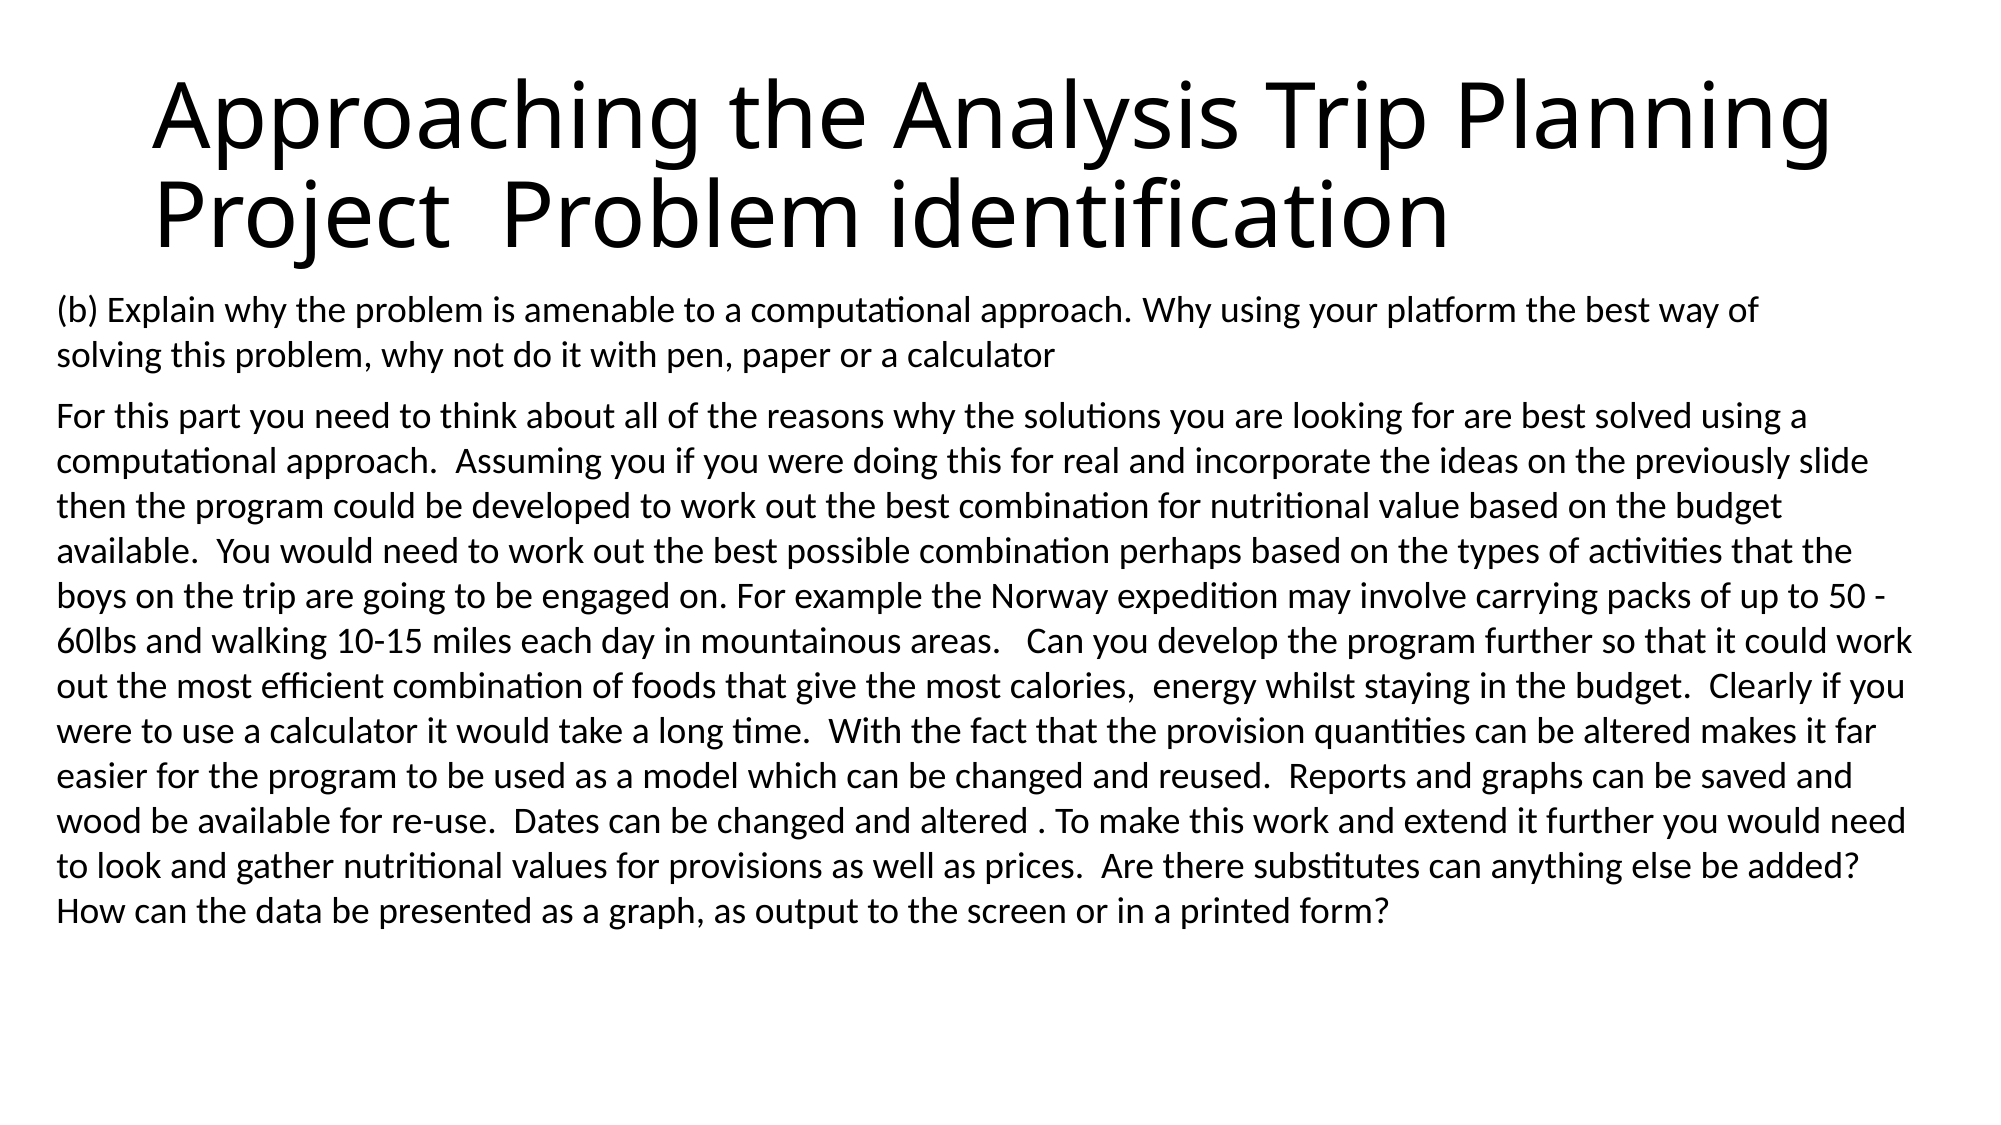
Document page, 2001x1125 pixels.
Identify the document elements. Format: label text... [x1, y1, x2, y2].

text_box (b) Explain why the problem is amenable to a computational approach. Why using your platform the best way of solving this problem, why not do it with pen, paper or a calculator [41, 277, 1819, 382]
title Approaching the Analysis Trip Planning Project Problem identification [137, 59, 1863, 278]
text_box For this part you need to think about all of the reasons why the solutions you are looking for are best solved using a computational approach. Assuming you if you were doing this for real and incorporate the ideas on the previously slide then the program could be developed to work out the best combination for nutritional value based on the budget available. You would need to work out the best possible combination perhaps based on the types of activities that the boys on the trip are going to be engaged on. For example the Norway expedition may involve carrying packs of up to 50 - 60lbs and walking 10-15 miles each day in mountainous areas. Can you develop the program further so that it could work out the most efficient combination of foods that give the most calories, energy whilst staying in the budget. Clearly if you were to use a calculator it would take a long time. With the fact that the provision quantities can be altered makes it far easier for the program to be used as a model which can be changed and reused. Reports and graphs can be saved and wood be available for re-use. Dates can be changed and altered . To make this work and extend it further you would need to look and gather nutritional values for provisions as well as prices. Are there substitutes can anything else be added? How can the data be presented as a graph, as output to the screen or in a printed form? [41, 383, 1940, 939]
